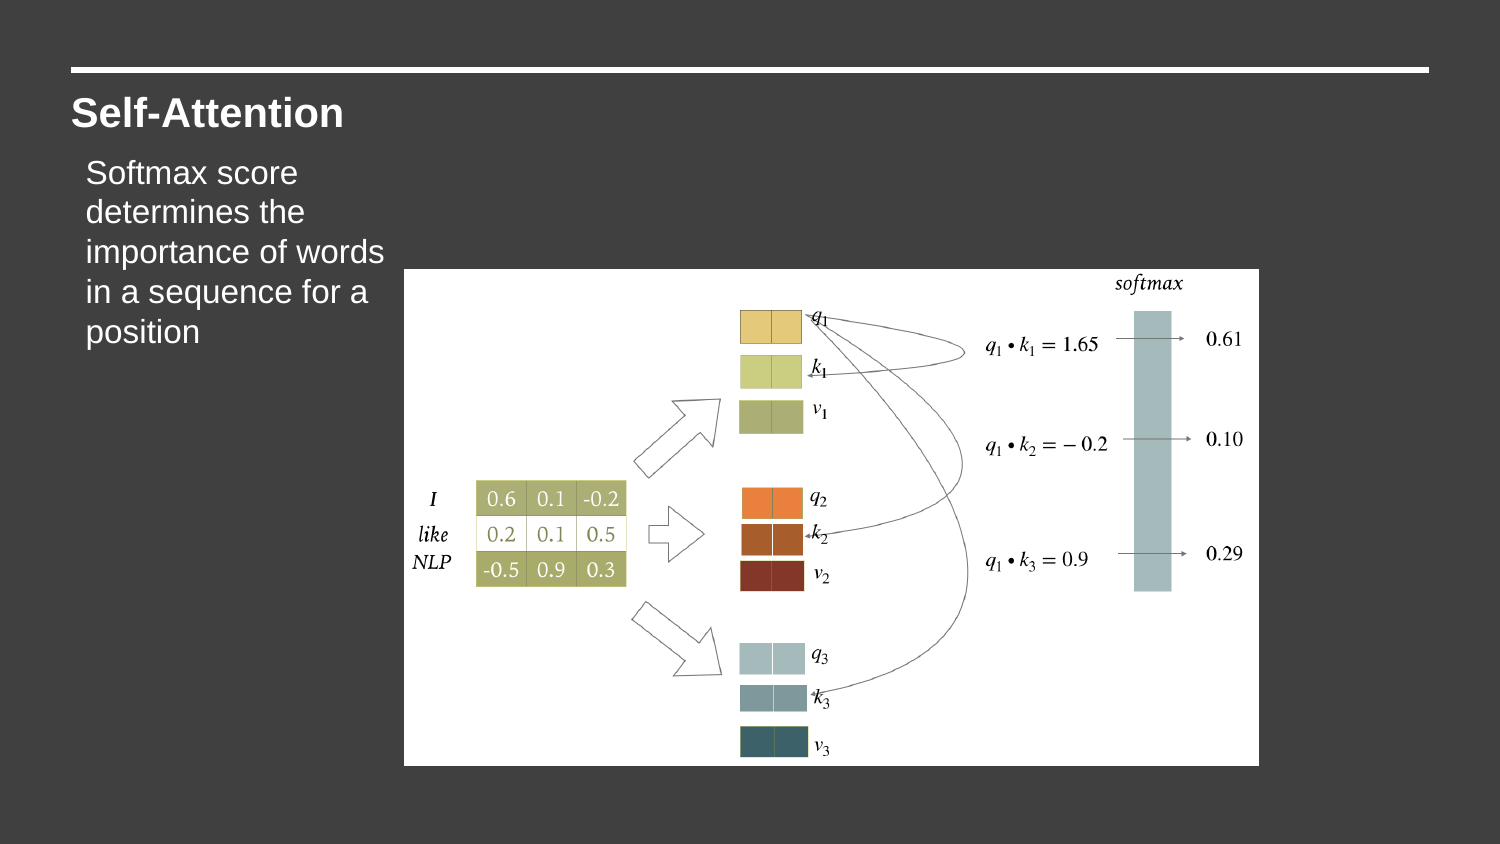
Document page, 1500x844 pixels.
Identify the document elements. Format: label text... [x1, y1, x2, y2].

text_box Self-Attention [70, 53, 1430, 169]
picture [404, 269, 1259, 766]
text_box Softmax score determines the importance of words in a sequence for a position [70, 143, 405, 358]
